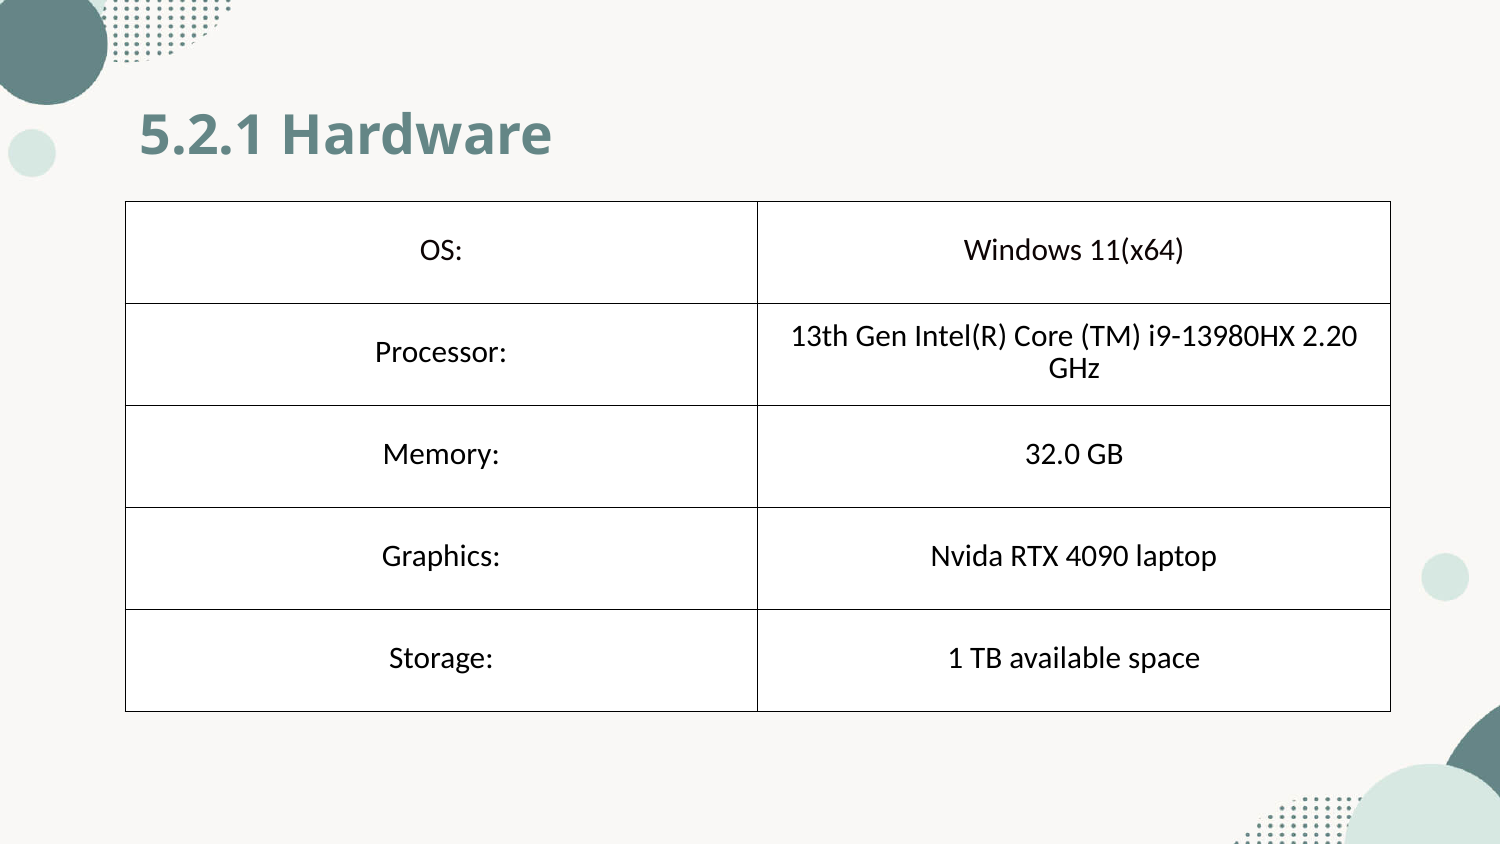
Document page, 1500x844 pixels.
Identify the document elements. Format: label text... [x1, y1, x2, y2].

table_cell 1 TB available space [758, 610, 1390, 711]
table_cell Processor: [126, 304, 757, 405]
table_cell 32.0 GB [758, 406, 1390, 507]
table_cell Nvida RTX 4090 laptop [758, 508, 1390, 609]
table_header OS: [126, 202, 757, 303]
picture [0, 0, 1500, 844]
table_header Windows 11(x64) [758, 202, 1390, 303]
table_cell 13th Gen Intel(R) Core (TM) i9-13980HX 2.20 GHz [758, 304, 1390, 405]
table_cell Memory: [126, 406, 757, 507]
table_cell Graphics: [126, 508, 757, 609]
text_box 5.2.1 Hardware [125, 86, 1406, 178]
table_cell Storage: [126, 610, 757, 711]
